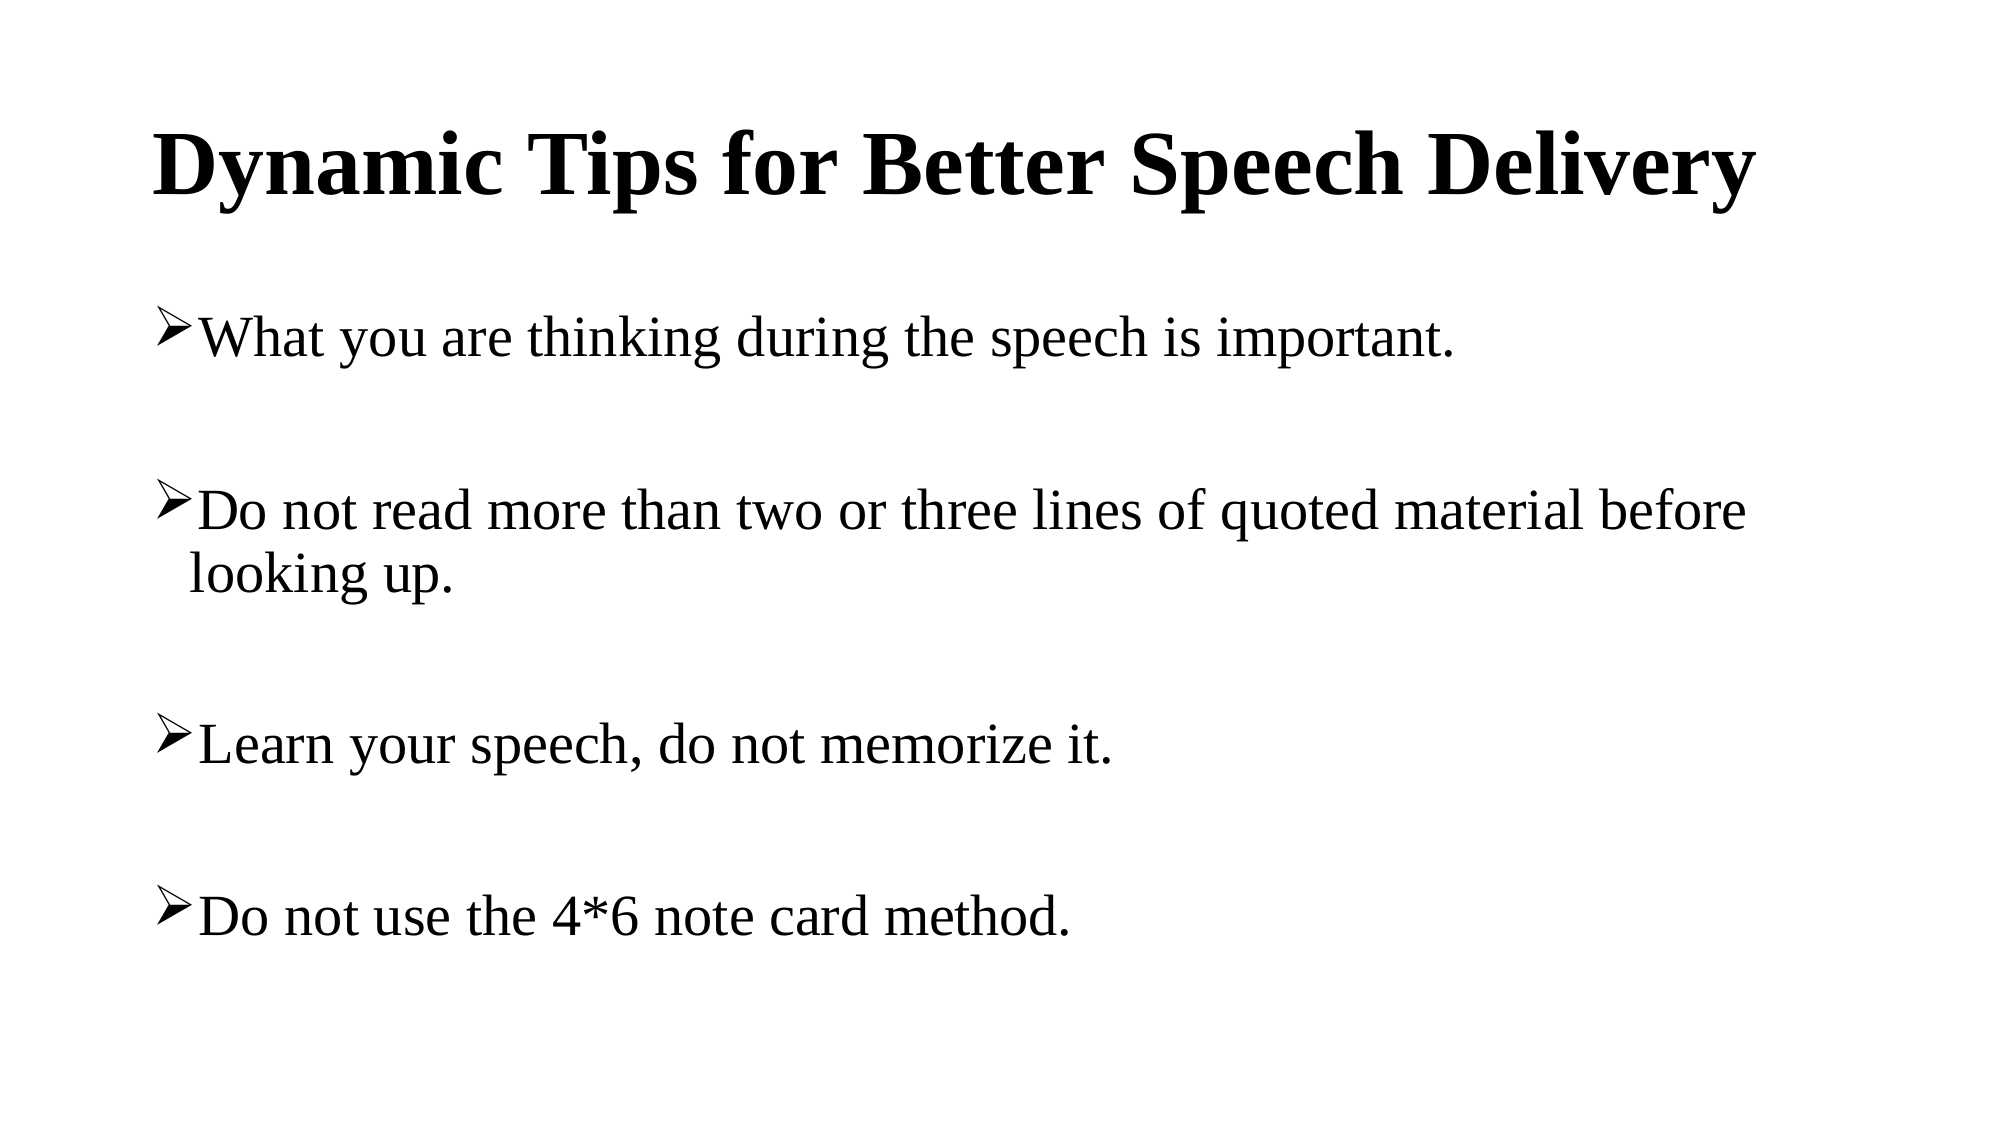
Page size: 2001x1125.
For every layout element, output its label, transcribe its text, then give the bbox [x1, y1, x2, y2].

title Dynamic Tips for Better Speech Delivery [82, 32, 1884, 291]
text_box What you are thinking during the speech is important. Do not read more than two or three lines of quoted material before looking up. Learn your speech, do not memorize it. Do not use the 4*6 note card method. [150, 295, 1754, 947]
